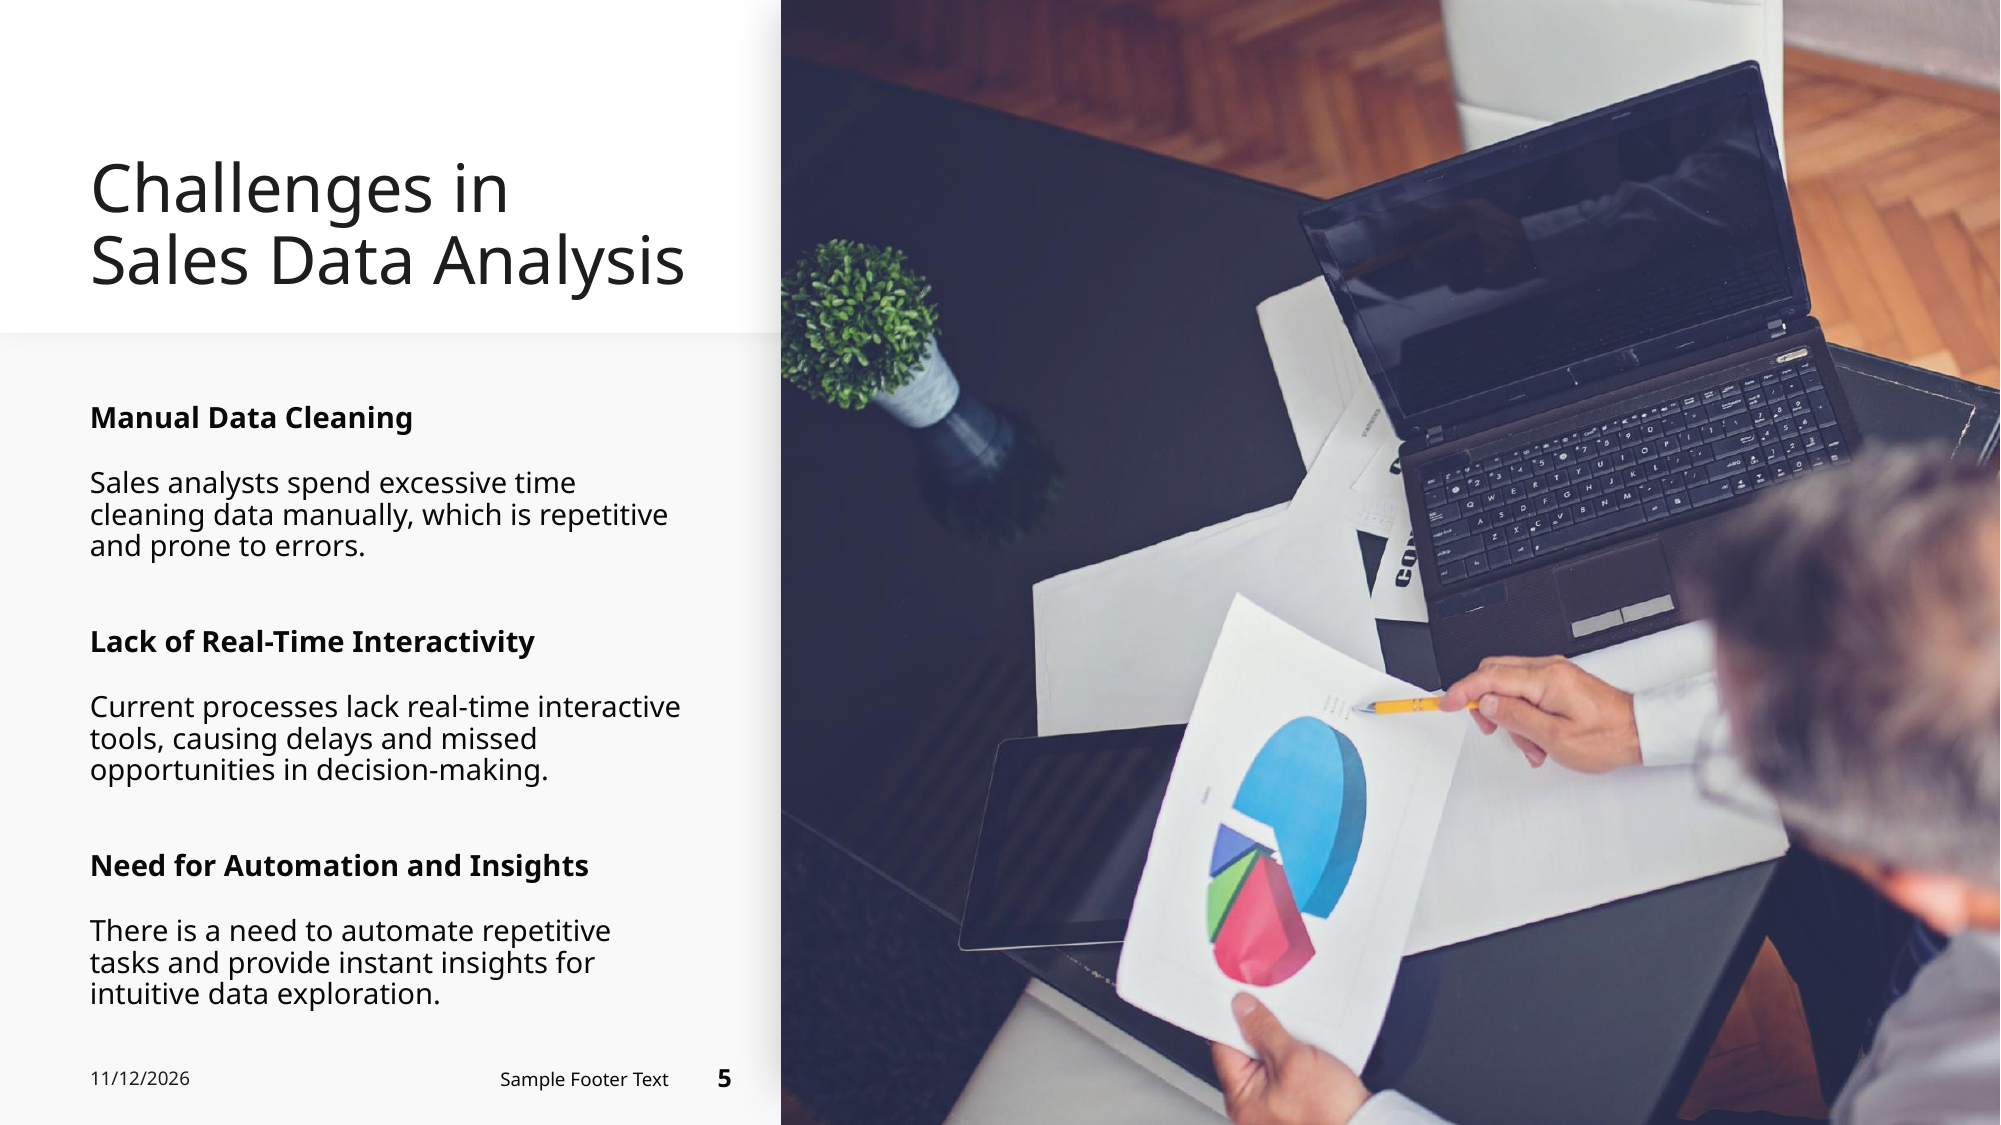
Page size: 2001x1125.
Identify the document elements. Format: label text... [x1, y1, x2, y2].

title Challenges in Sales Data Analysis [75, 71, 705, 307]
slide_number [75, 1049, 321, 1110]
picture [781, 0, 2000, 1125]
footer Sample Footer Text [321, 1049, 682, 1110]
slide_number 5 [682, 1049, 767, 1110]
text_box Manual Data Cleaning Sales analysts spend excessive time cleaning data manually, which is repetitive and prone to errors. Lack of Real-Time Interactivity Current processes lack real-time interactive tools, causing delays and missed opportunities in decision-making. Need for Automation and Insights There is a need to automate repetitive tasks and provide instant insights for intuitive data exploration. [74, 395, 705, 1035]
